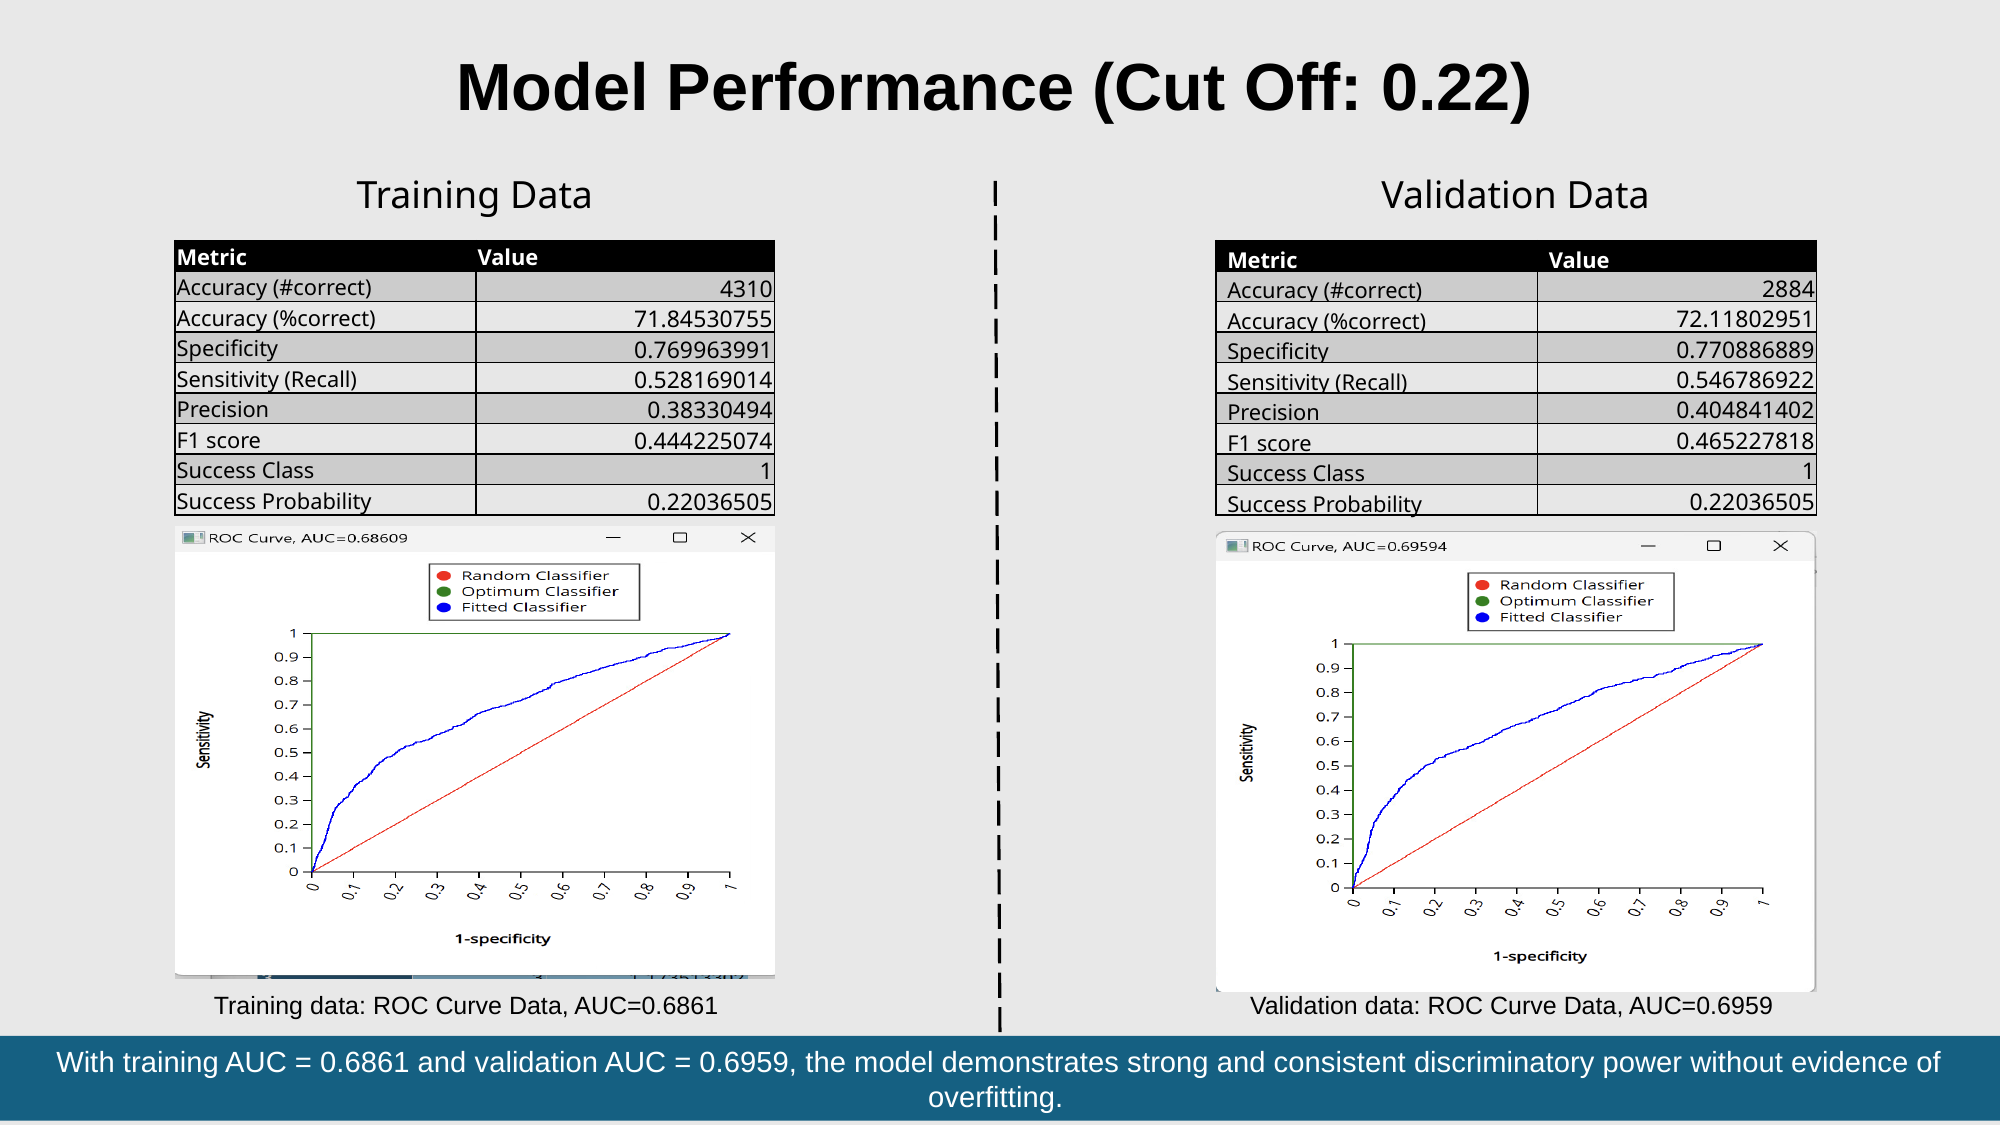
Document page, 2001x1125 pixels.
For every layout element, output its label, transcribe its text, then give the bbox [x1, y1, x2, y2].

table_cell 0.465227818 [1538, 424, 1816, 453]
text_box Training data: ROC Curve Data, AUC=0.6861 [167, 982, 767, 1028]
picture [174, 525, 775, 980]
picture [1215, 530, 1818, 992]
table_cell 0.528169014 [477, 363, 774, 392]
table_cell 4310 [477, 272, 774, 301]
table_cell Success Class [176, 455, 475, 484]
table_cell F1 score [176, 424, 475, 453]
table_cell Success Probability [176, 485, 475, 514]
text_box Validation Data [1156, 163, 1876, 224]
table_cell 0.22036505 [1538, 485, 1816, 514]
table_cell Precision [176, 394, 475, 423]
table_cell 0.22036505 [477, 485, 774, 514]
title Model Performance (Cut Off: 0.22) [0, 0, 1996, 198]
table_cell 0.38330494 [477, 394, 774, 423]
table_cell Success Probability [1217, 485, 1537, 514]
table_cell Sensitivity (Recall) [176, 363, 475, 392]
table_header Value [1538, 242, 1816, 270]
table_cell Accuracy (%correct) [176, 302, 475, 331]
table_cell 2884 [1538, 272, 1816, 301]
table_header Value [477, 242, 774, 270]
table_cell Accuracy (%correct) [1217, 302, 1537, 331]
table_cell 72.11802951 [1538, 302, 1816, 331]
table_cell Success Class [1217, 455, 1537, 484]
table_cell Sensitivity (Recall) [1217, 363, 1537, 392]
table_cell 0.444225074 [477, 424, 774, 453]
table_cell 71.84530755 [477, 302, 774, 331]
table_cell 0.770886889 [1538, 333, 1816, 362]
table_header Metric [176, 242, 475, 270]
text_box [994, 180, 1001, 1037]
table_cell 0.546786922 [1538, 363, 1816, 392]
table_cell 0.769963991 [477, 333, 774, 362]
table_cell Accuracy (#correct) [1217, 272, 1537, 301]
table_cell 0.404841402 [1538, 394, 1816, 423]
table_cell 1 [1538, 455, 1816, 484]
table_header Metric [1217, 242, 1537, 270]
table_cell Accuracy (#correct) [176, 272, 475, 301]
table_cell Precision [1217, 394, 1537, 423]
table_cell 1 [477, 455, 774, 484]
table_cell Specificity [176, 333, 475, 362]
table_cell F1 score [1217, 424, 1537, 453]
text_box Validation data: ROC Curve Data, AUC=0.6959 [1215, 992, 1809, 1028]
table_cell Specificity [1217, 333, 1537, 362]
text_box With training AUC = 0.6861 and validation AUC = 0.6959, the model demonstrates strong and consistent discriminatory power without evidence of overfitting. [0, 1035, 2000, 1121]
text_box Training Data [115, 163, 835, 224]
